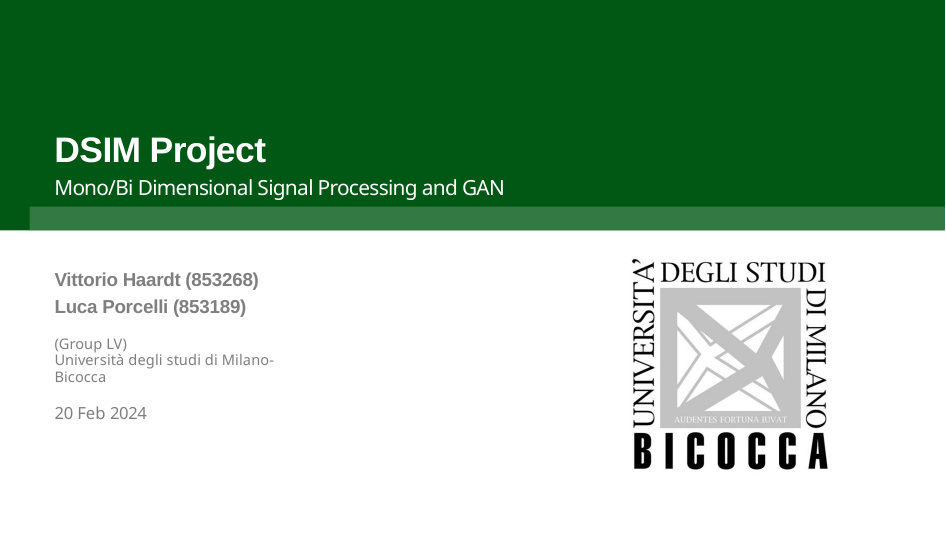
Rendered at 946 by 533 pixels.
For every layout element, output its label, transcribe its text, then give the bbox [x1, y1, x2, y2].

picture [626, 253, 834, 475]
text_box [29, 206, 945, 231]
text_box [0, 200, 945, 231]
text_box DSIM Project Mono/Bi Dimensional Signal Processing and GAN [0, 0, 945, 200]
text_box Vittorio Haardt (853268) Luca Porcelli (853189) (Group LV) Università degli studi di Milano-Bicocca 20 Feb 2024 [52, 262, 320, 423]
